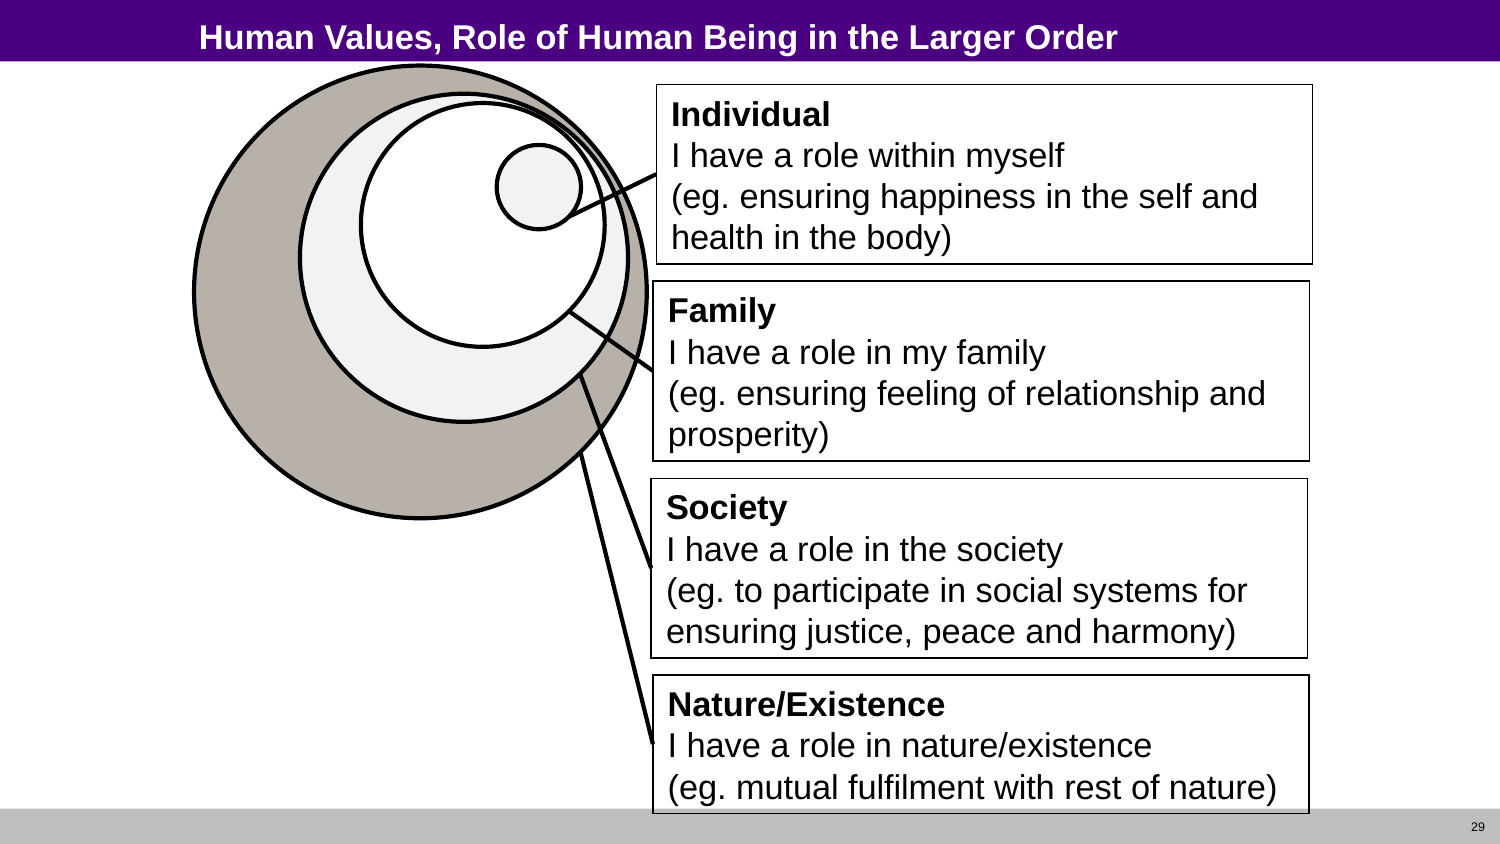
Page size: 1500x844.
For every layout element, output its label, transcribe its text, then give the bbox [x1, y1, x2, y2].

text_box [494, 142, 581, 232]
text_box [568, 310, 654, 373]
text_box [191, 63, 616, 521]
text_box Individual I have a role within myself (eg. ensuring happiness in the self and health in the body) [656, 84, 1313, 264]
text_box [575, 225, 631, 309]
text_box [568, 174, 657, 218]
text_box Nature/Existence I have a role in nature/existence (eg. mutual fulfilment with rest of nature) [652, 674, 1310, 814]
text_box [358, 100, 607, 349]
text_box Family I have a role in my family (eg. ensuring feeling of relationship and prosperity) [653, 281, 1310, 461]
text_box [297, 91, 607, 424]
text_box [623, 225, 649, 309]
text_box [580, 451, 654, 746]
text_box Society I have a role in the society (eg. to participate in social systems for ensuring justice, peace and harmony) [658, 478, 1308, 658]
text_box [579, 373, 652, 451]
title Human Values, Role of Human Being in the Larger Order [187, 9, 1313, 57]
